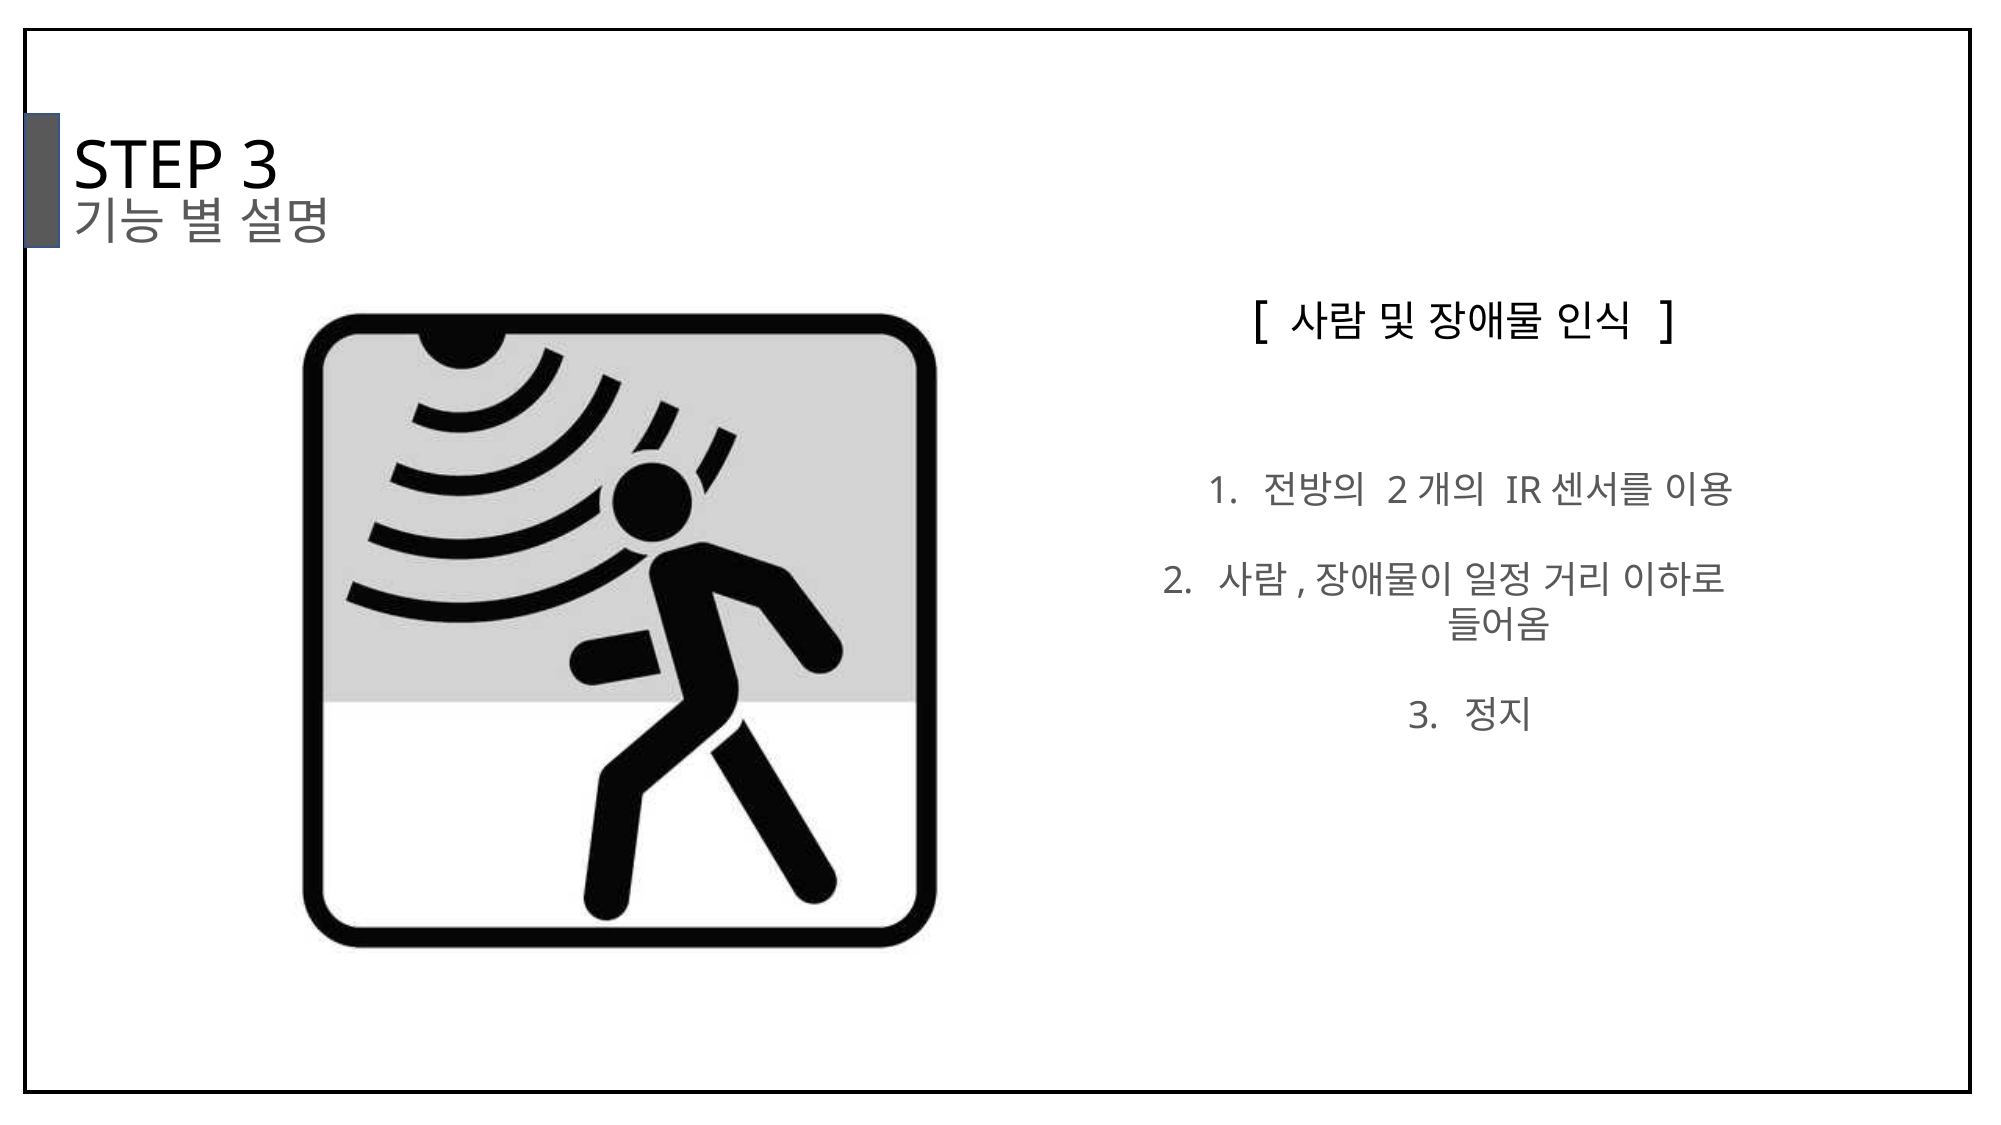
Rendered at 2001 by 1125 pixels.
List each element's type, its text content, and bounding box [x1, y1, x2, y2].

text_box 전방의 2개의 IR센서를 이용 사람,장애물이 일정 거리 이하로 들어옴 정지 [1138, 458, 1803, 834]
text_box STEP 3 [58, 114, 478, 182]
text_box 기능 별 설명 [58, 182, 478, 258]
picture [268, 279, 972, 983]
text_box [24, 113, 60, 248]
text_box [ 사람 및 장애물 인식 ] [1185, 279, 1757, 355]
text_box [24, 29, 1971, 1093]
